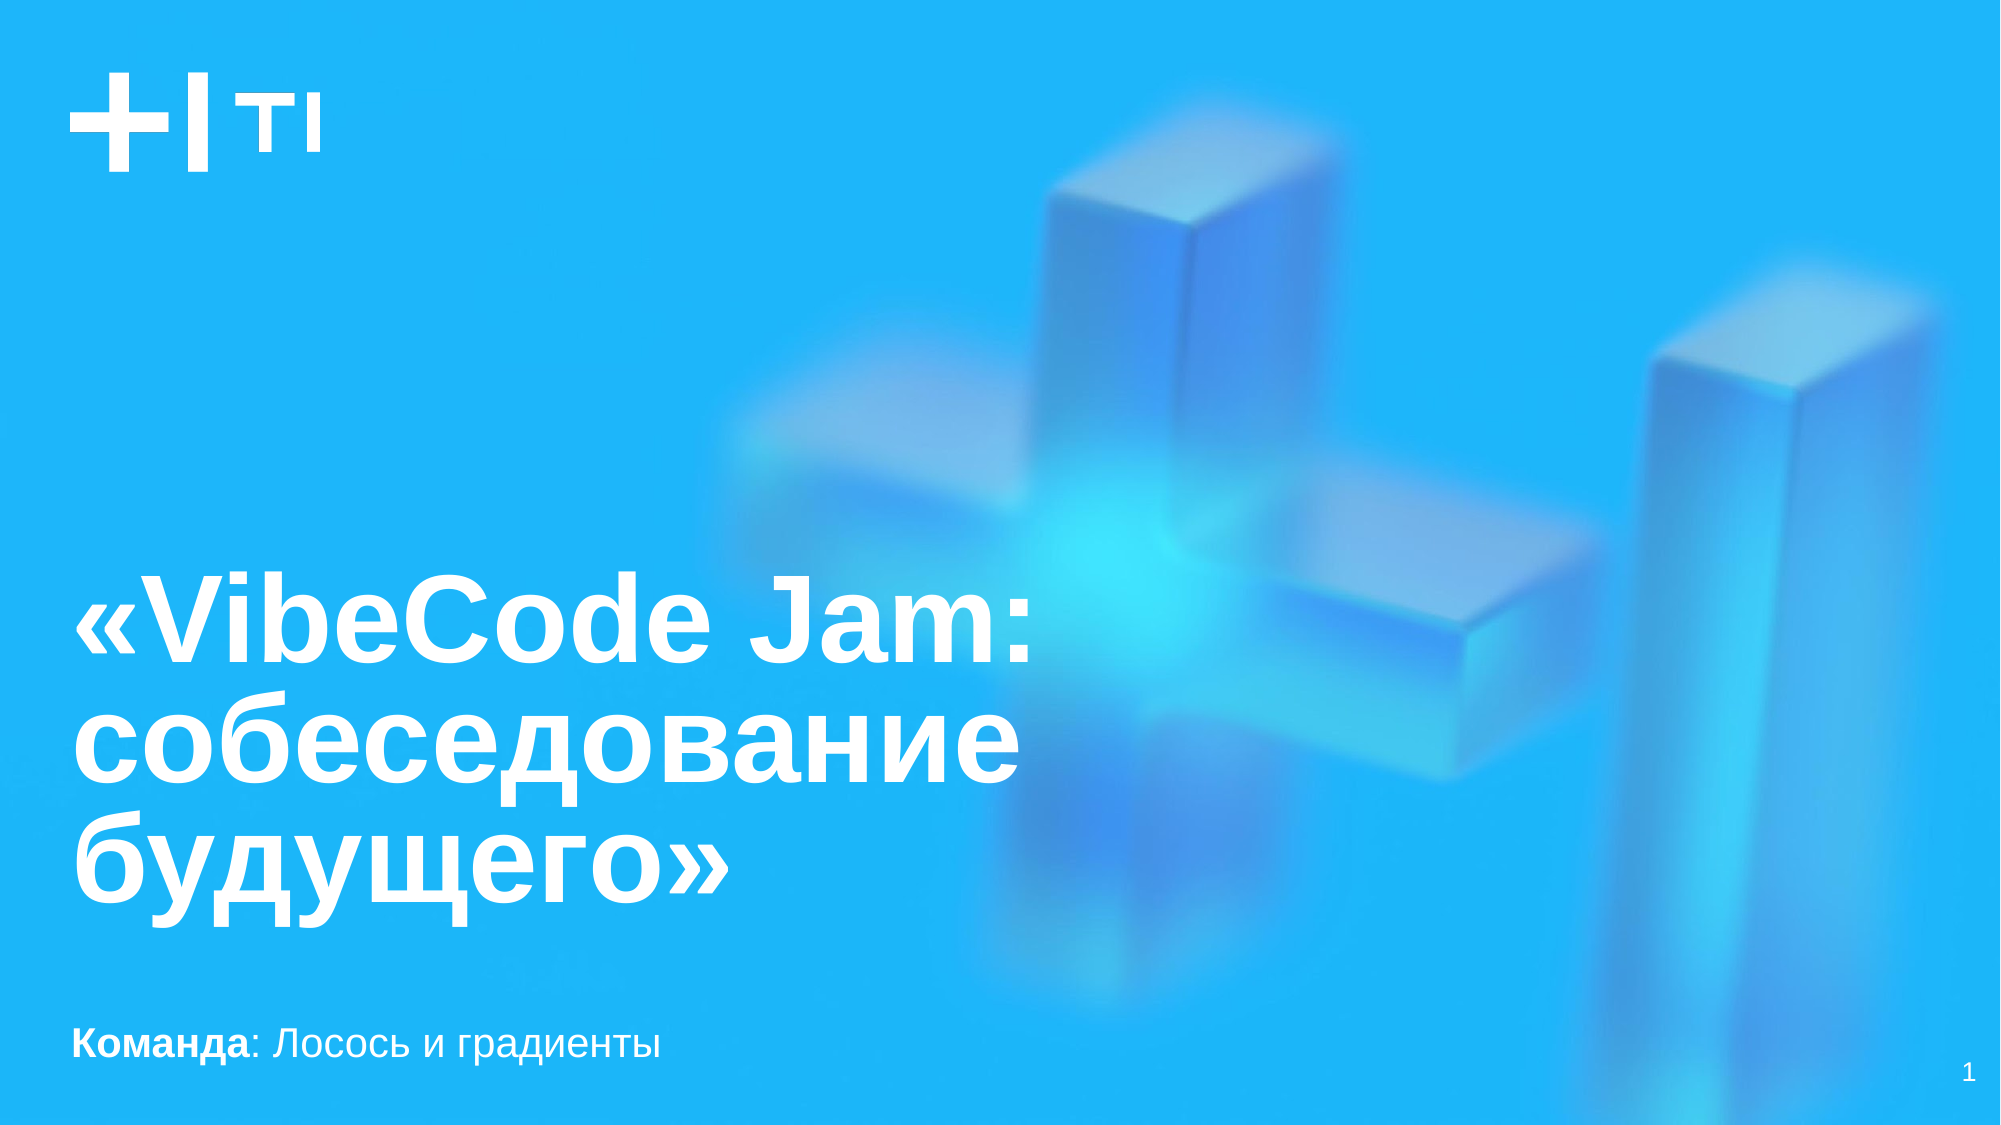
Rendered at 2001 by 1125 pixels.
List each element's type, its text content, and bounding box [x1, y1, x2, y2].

list Команда: Лосось и градиенты [70, 428, 1343, 1066]
slide_number ‹#› [1871, 1038, 1992, 1125]
picture [0, 0, 2001, 1125]
title «VibeCode Jam: собеседование будущего» [70, 565, 1237, 927]
